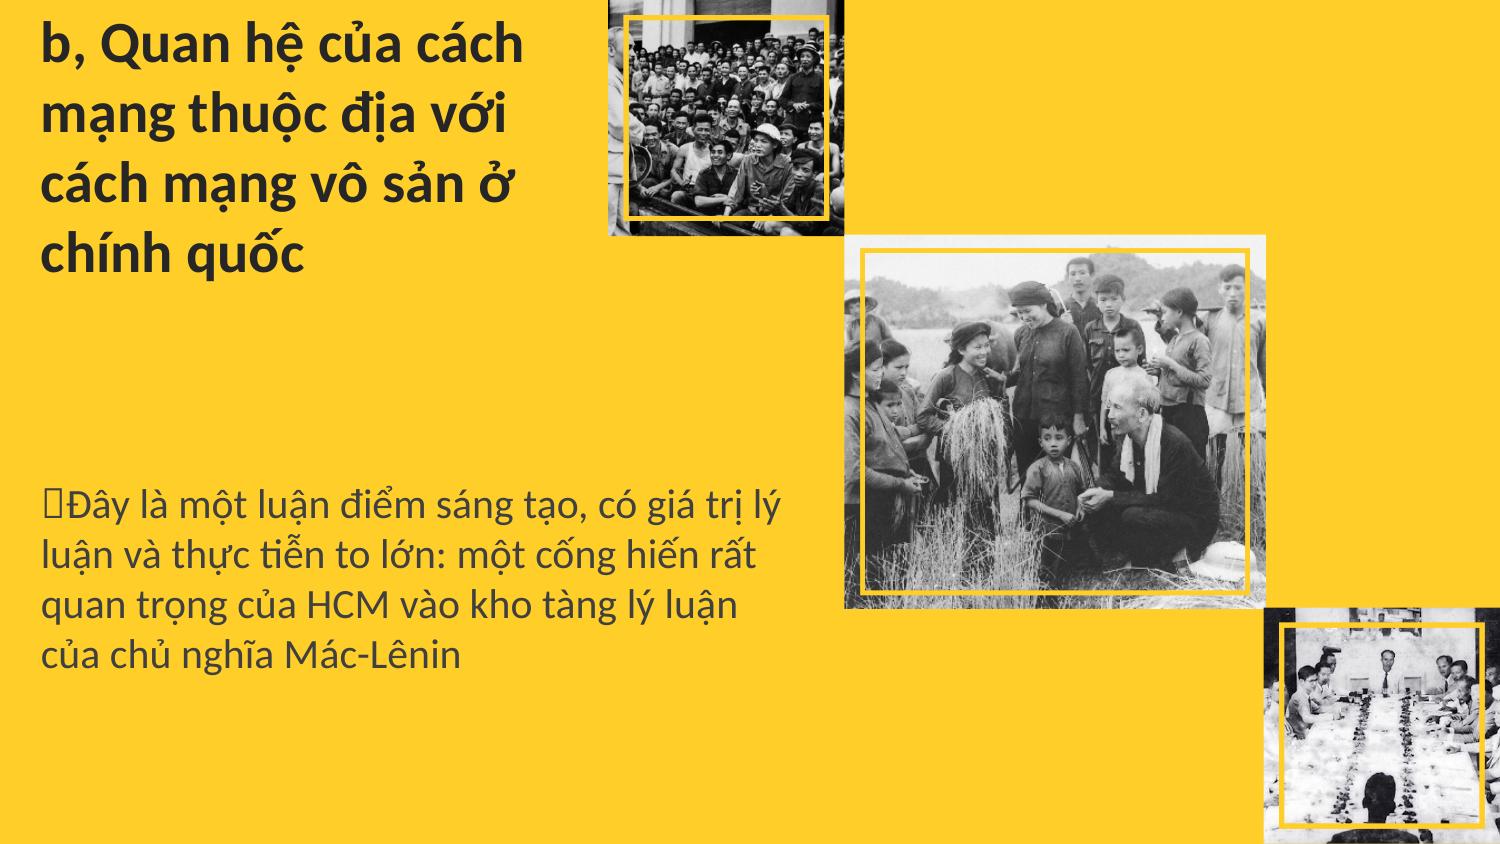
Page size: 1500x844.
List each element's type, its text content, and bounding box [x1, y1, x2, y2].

text_box Đây là một luận điểm sáng tạo, có giá trị lý luận và thực tiễn to lớn: một cống hiến rất quan trọng của HCM vào kho tàng lý luận của chủ nghĩa Mác-Lênin [26, 469, 818, 684]
picture [607, 0, 1500, 844]
text_box b, Quan hệ của cách mạng thuộc địa với cách mạng vô sản ở chính quốc [26, 0, 557, 287]
